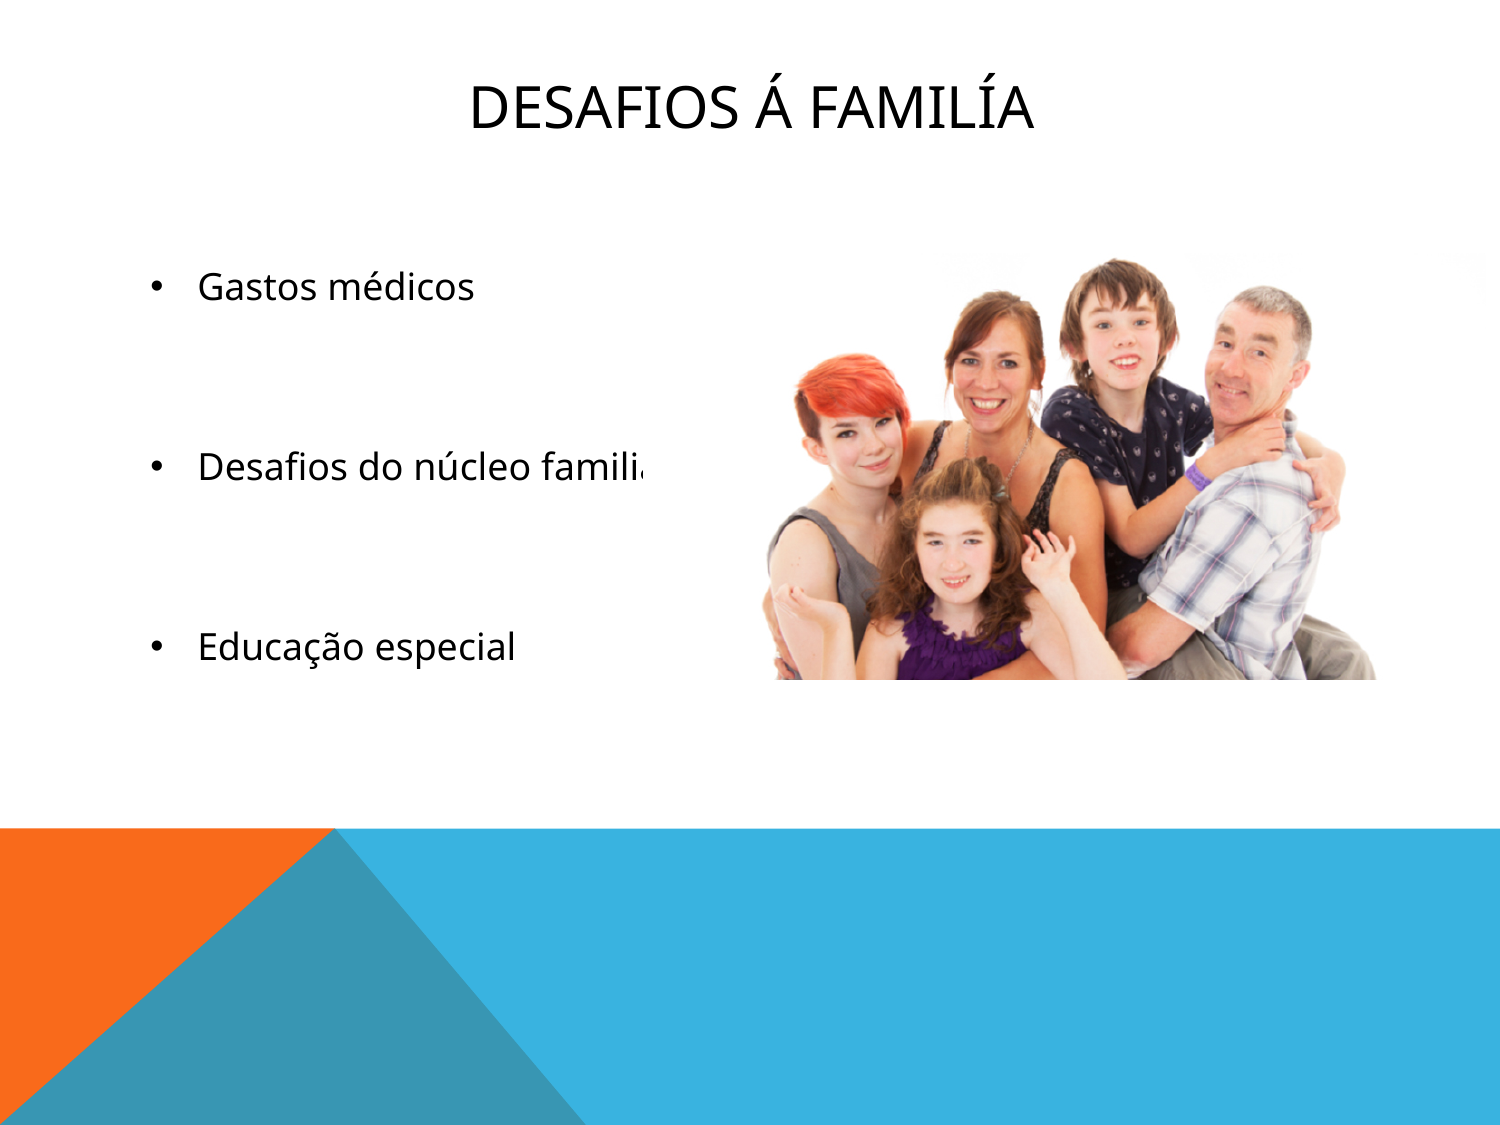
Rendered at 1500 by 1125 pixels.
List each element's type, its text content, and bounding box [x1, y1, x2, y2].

picture [643, 252, 1486, 680]
title DESAFIOS Á FAMILÍA [135, 60, 1369, 150]
text_box Gastos médicos Desafios do núcleo familiar Educação especial [135, 255, 639, 676]
